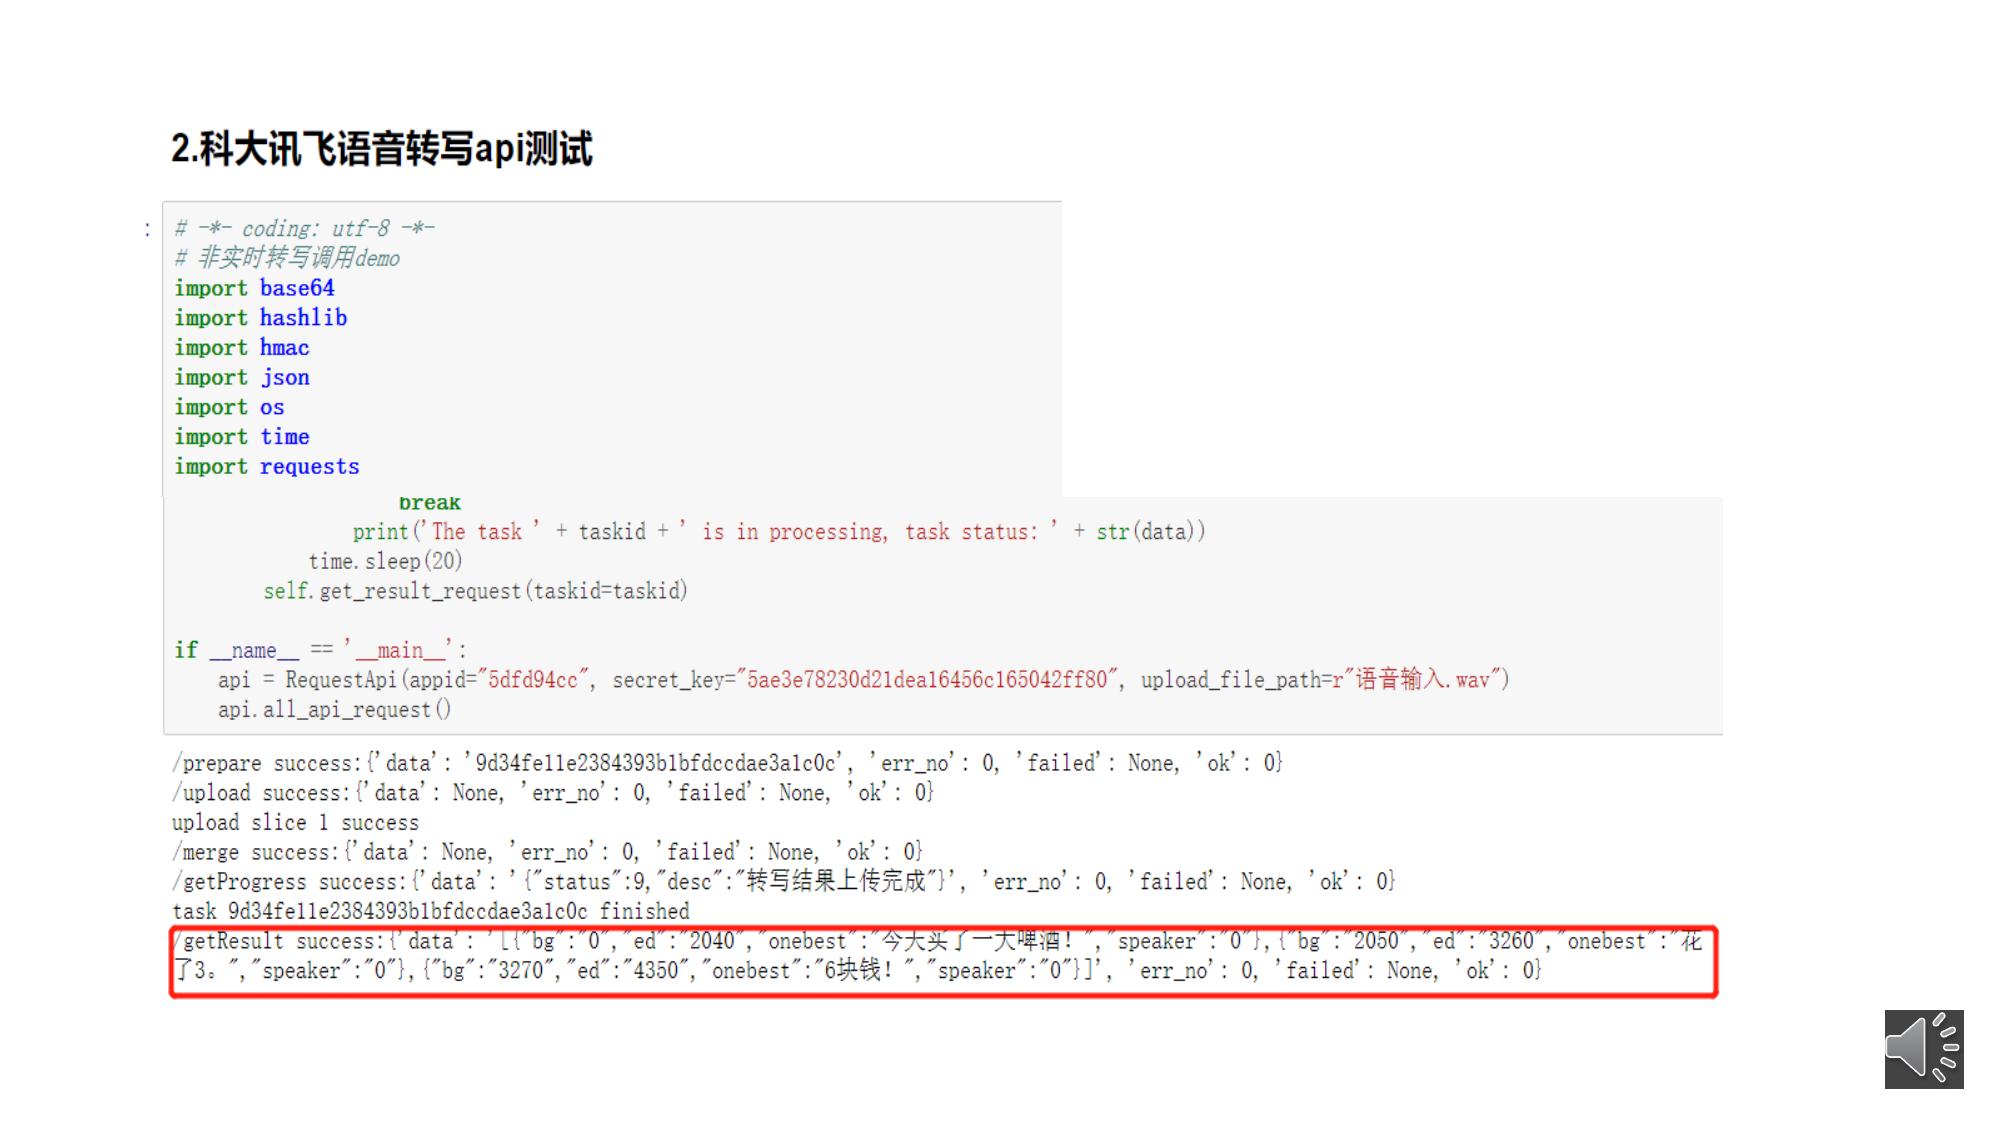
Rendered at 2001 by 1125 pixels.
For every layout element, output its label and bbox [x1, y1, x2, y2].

picture [142, 102, 1723, 1016]
picture [1884, 1009, 1965, 1090]
